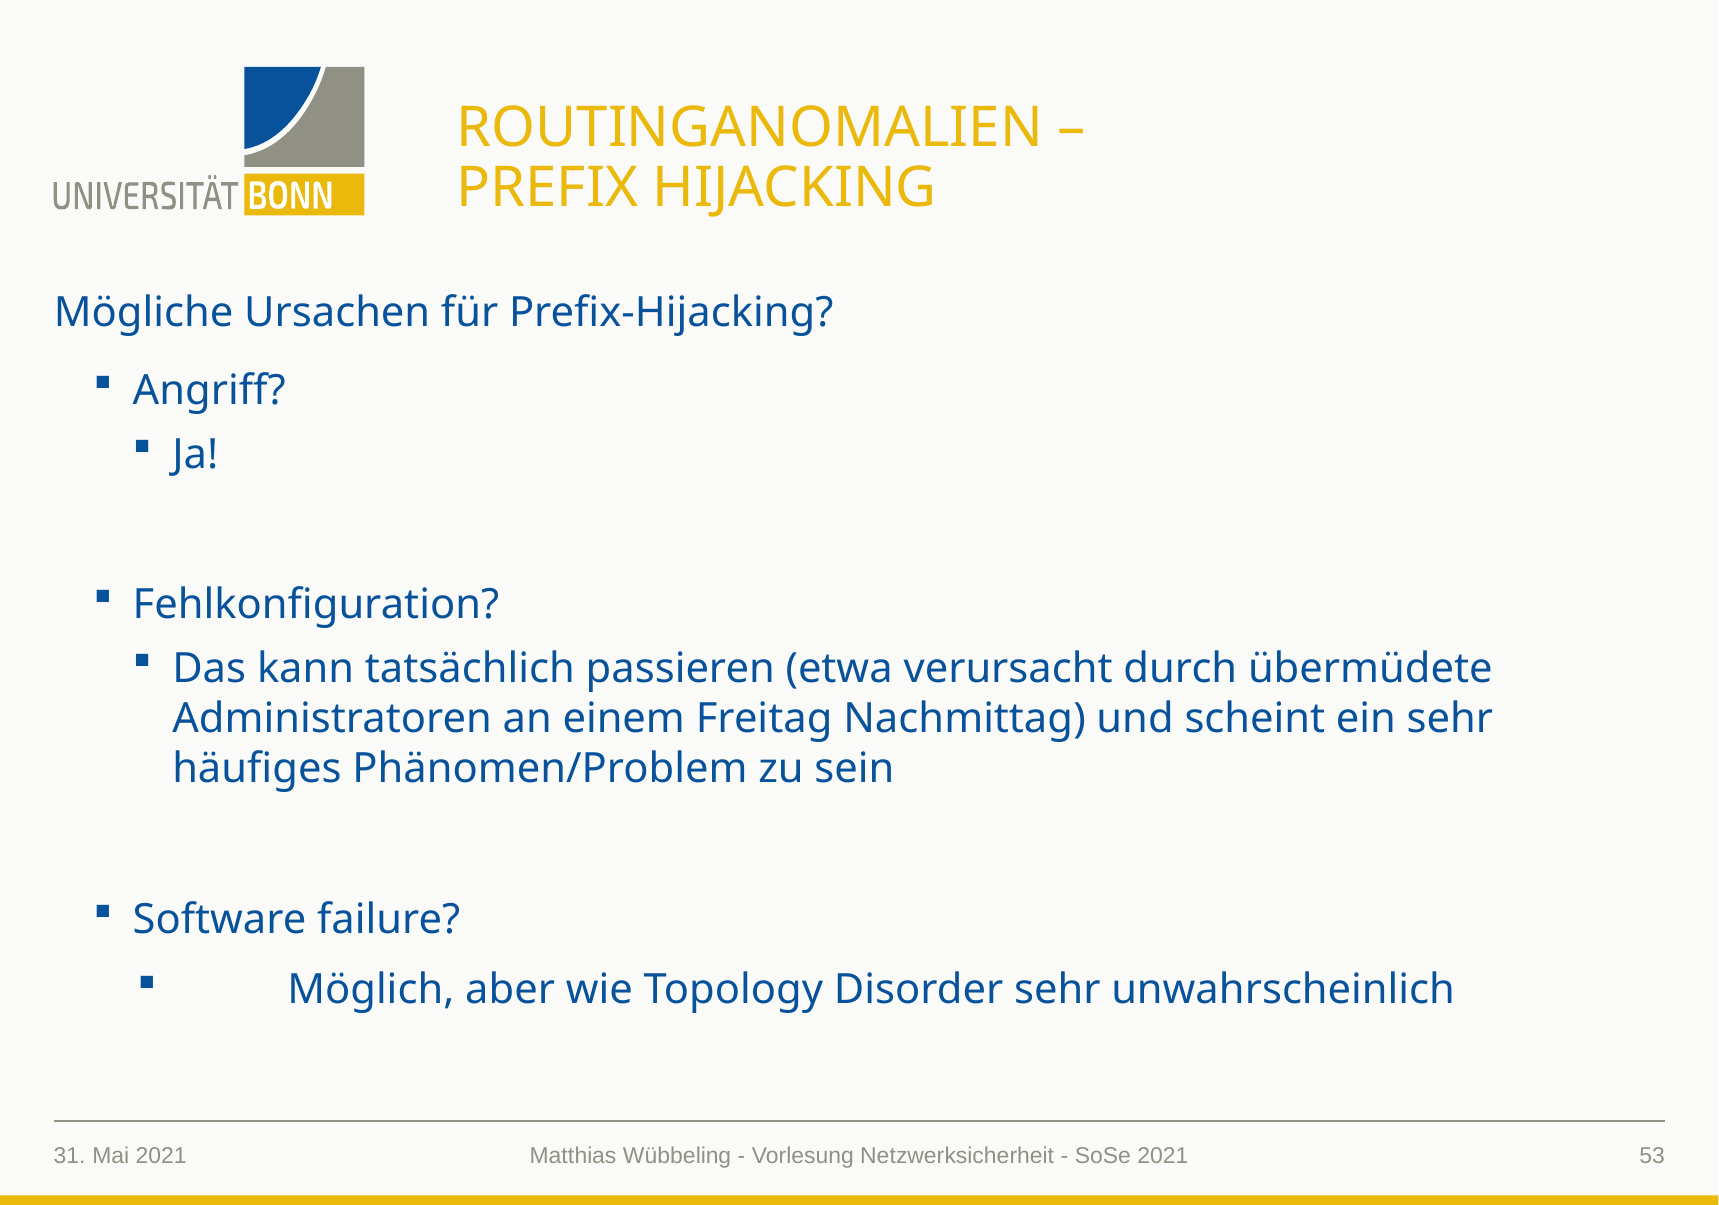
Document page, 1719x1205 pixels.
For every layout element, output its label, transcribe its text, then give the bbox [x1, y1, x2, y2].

title RoutingAnomalien – Prefix Hijacking [456, 67, 1665, 218]
slide_number 53 [1557, 1121, 1665, 1189]
list Mögliche Ursachen für Prefix-Hijacking? Angriff? Ja! Fehlkonfiguration? Das kann tatsächlich passieren (etwa verursacht durch übermüdete Administratoren an einem Freitag Nachmittag) und scheint ein sehr häufiges Phänomen/Problem zu sein Software failure? Möglich, aber wie Topology Disorder sehr unwahrscheinlich [53, 284, 1665, 1055]
slide_number 31. Mai 2021 [53, 1121, 215, 1189]
footer Matthias Wübbeling - Vorlesung Netzwerksicherheit - SoSe 2021 [389, 1121, 1329, 1189]
